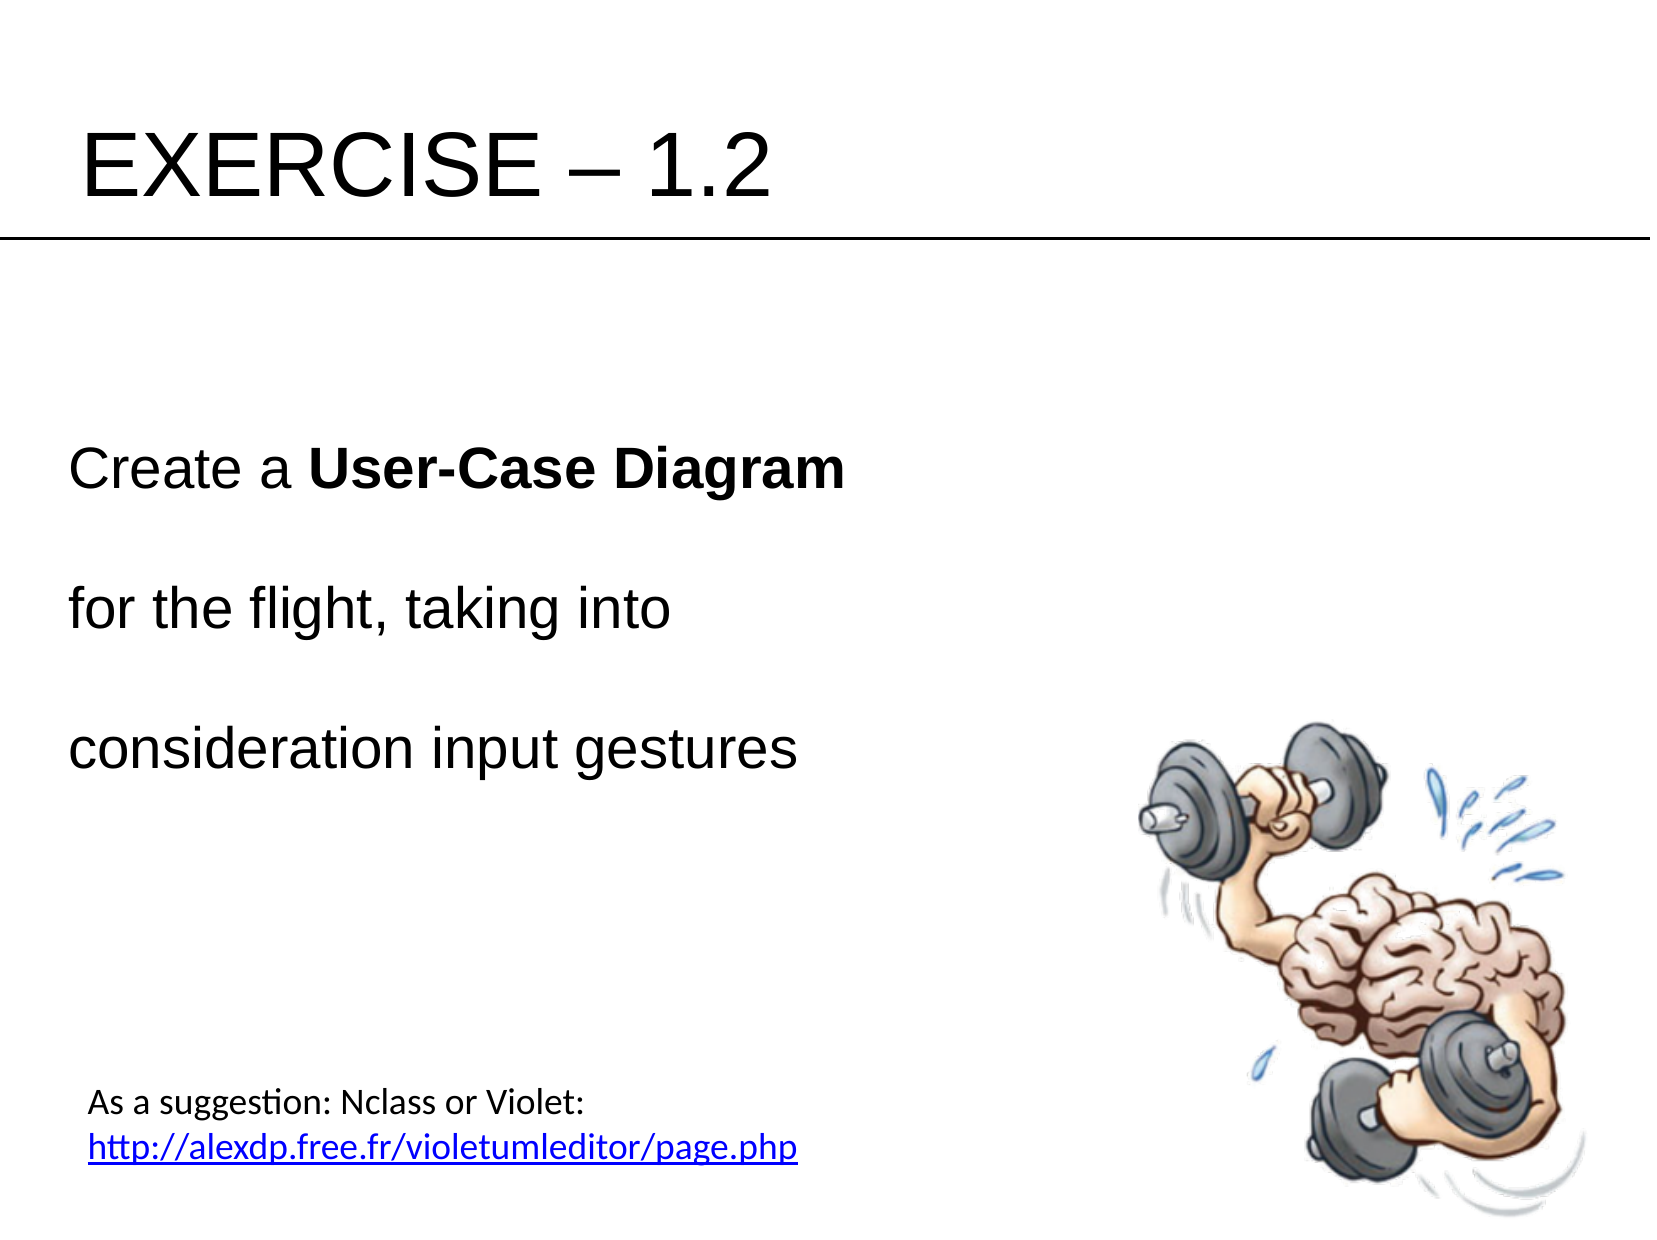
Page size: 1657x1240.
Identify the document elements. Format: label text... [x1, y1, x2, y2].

text_box As a suggestion: Nclass or Violet: http://alexdp.free.fr/violetumleditor/page.php [72, 1069, 813, 1220]
text_box EXERCISE – 1.2 [80, 105, 1576, 217]
picture [1137, 715, 1589, 1222]
text_box Create a User-Case Diagram for the flight, taking into consideration input gestures [68, 385, 1588, 810]
